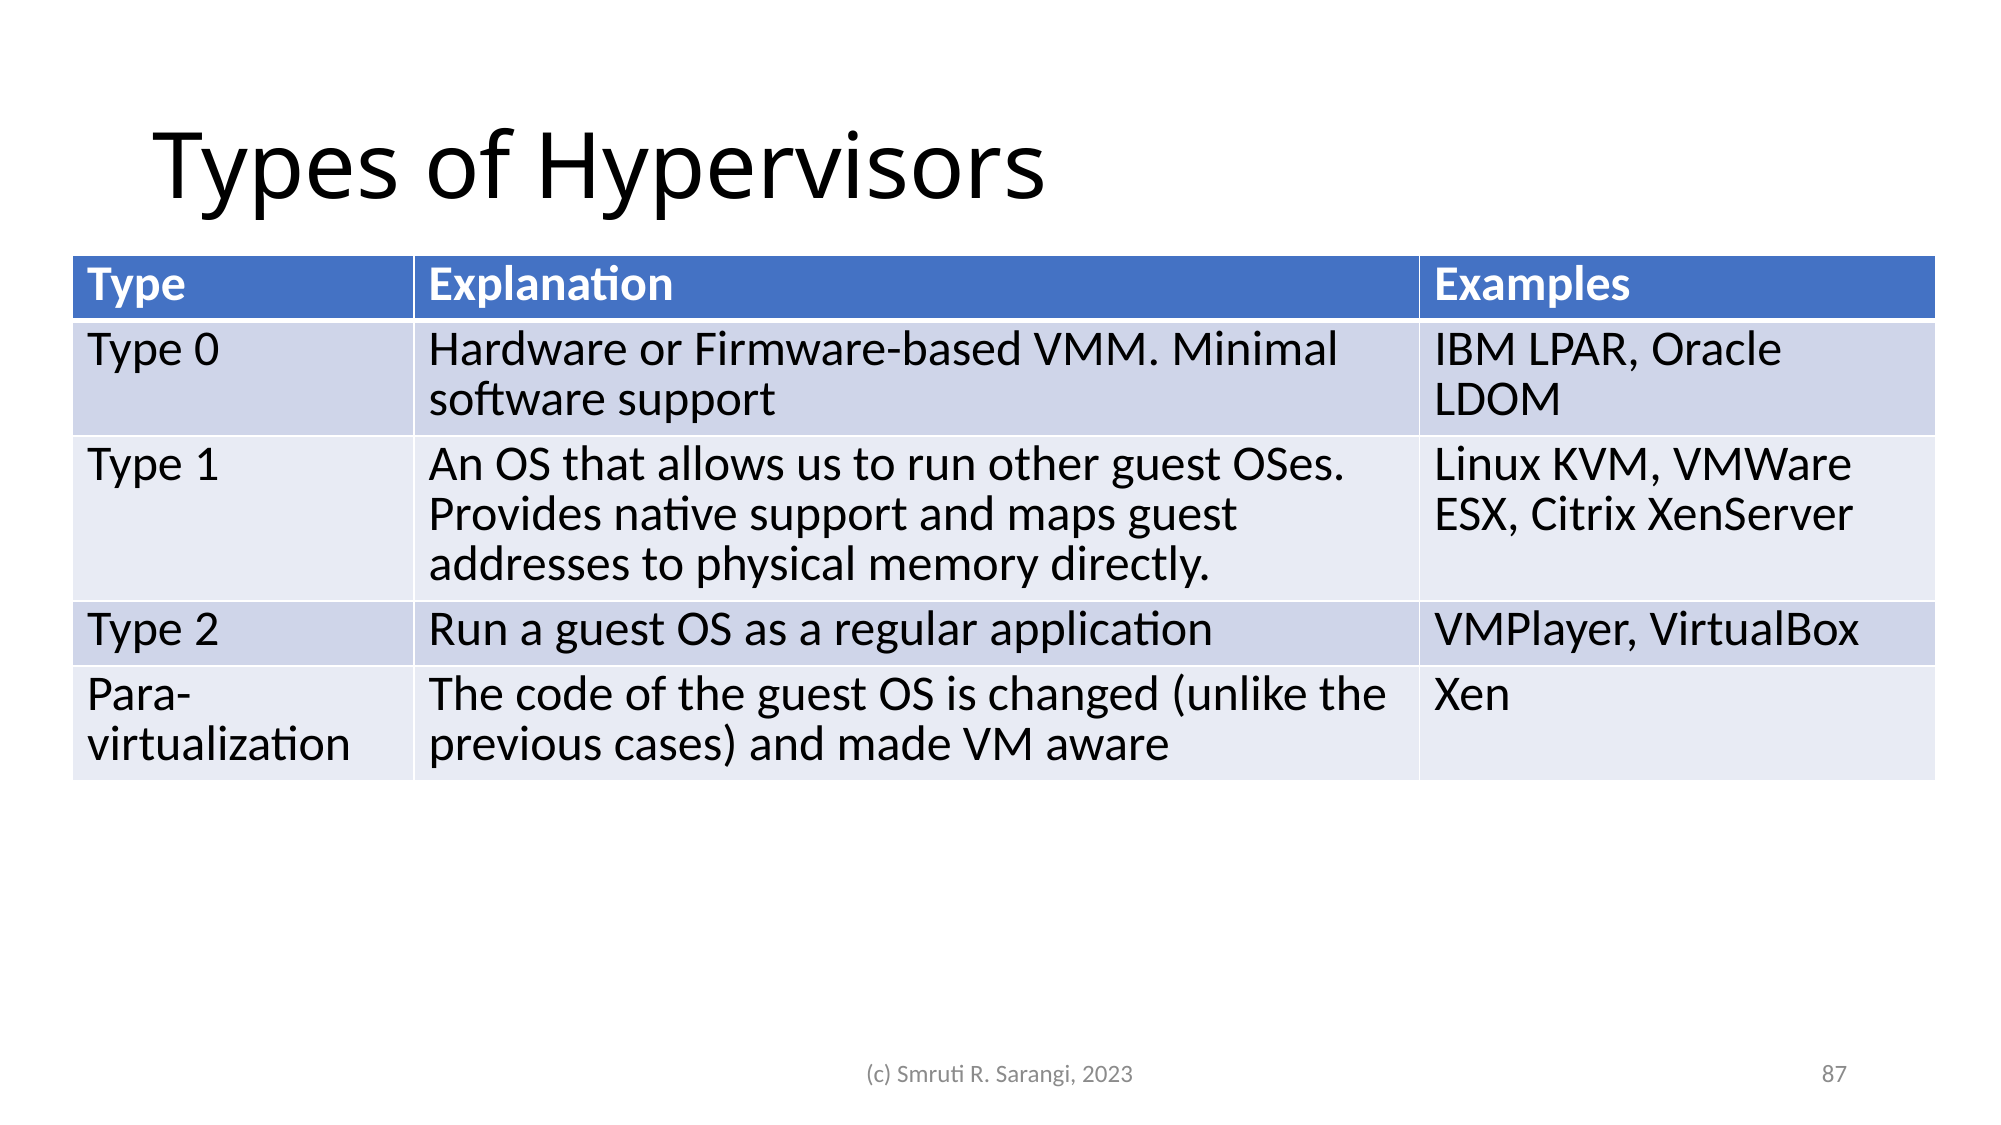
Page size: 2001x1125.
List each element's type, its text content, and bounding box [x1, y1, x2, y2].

title Types of Hypervisors [137, 59, 1863, 255]
table_cell Hardware or Firmware-based VMM. Minimal software support [415, 323, 1419, 435]
slide_number 87 [1412, 1042, 1863, 1103]
table_cell Xen [1420, 667, 1935, 780]
table_header Type [73, 256, 413, 318]
table_header Explanation [415, 256, 1419, 318]
table_header Examples [1420, 256, 1935, 318]
table_cell Linux KVM, VMWare ESX, Citrix XenServer [1420, 437, 1935, 600]
table_cell Type 2 [73, 602, 413, 665]
table_cell Type 0 [73, 323, 413, 435]
table_cell VMPlayer, VirtualBox [1420, 602, 1935, 665]
table_cell An OS that allows us to run other guest OSes. Provides native support and maps guest addresses to physical memory directly. [415, 437, 1419, 600]
table_cell The code of the guest OS is changed (unlike the previous cases) and made VM aware [415, 667, 1419, 780]
table_cell Type 1 [73, 437, 413, 600]
footer (c) Smruti R. Sarangi, 2023 [662, 1042, 1338, 1103]
table_cell Run a guest OS as a regular application [415, 602, 1419, 665]
table_cell Para-virtualization [73, 667, 413, 780]
table_cell IBM LPAR, Oracle LDOM [1420, 323, 1935, 435]
